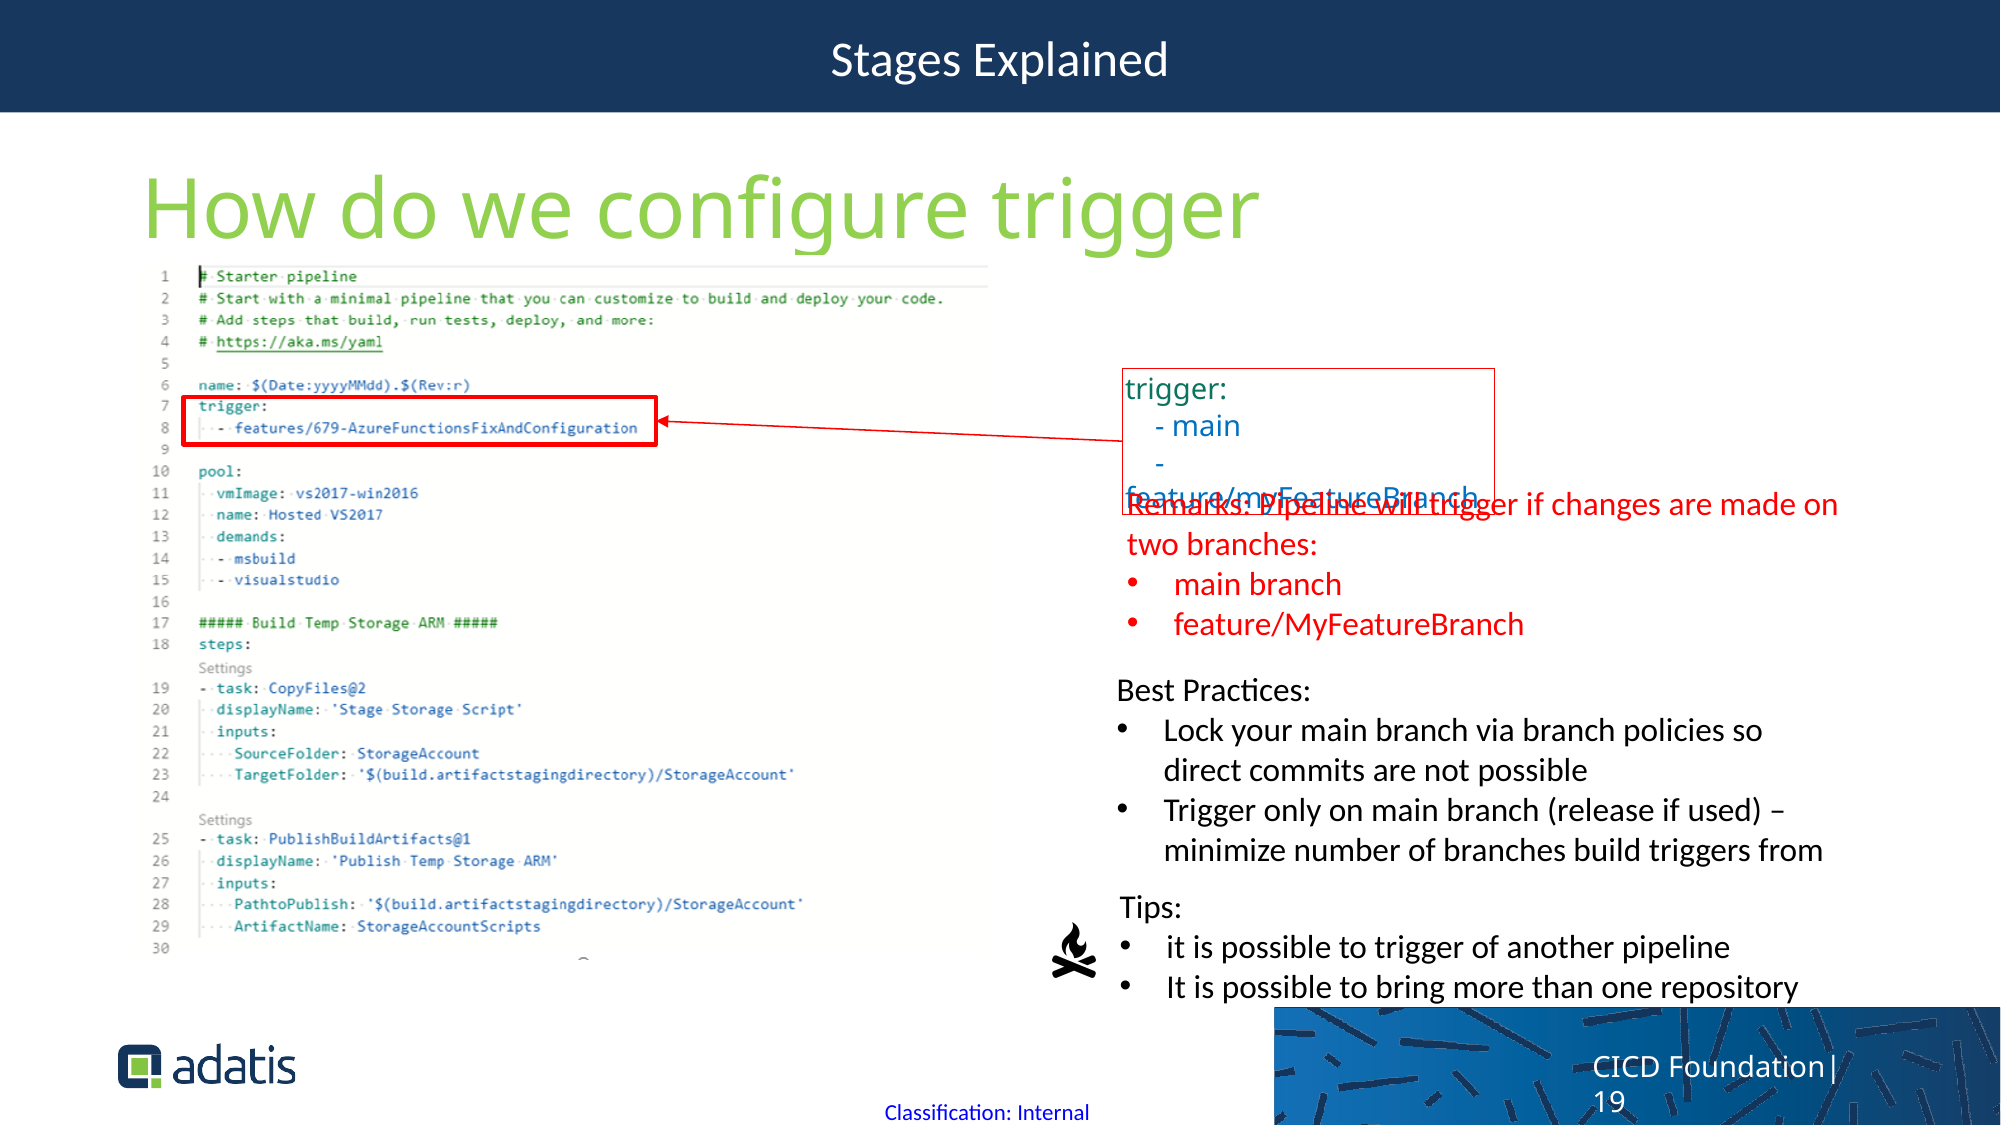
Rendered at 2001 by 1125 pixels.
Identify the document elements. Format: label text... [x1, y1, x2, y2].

picture [1042, 917, 1106, 982]
text_box Stages Explained [0, 0, 2000, 115]
text_box Tips: it is possible to trigger of another pipeline It is possible to bring more than one repository [1104, 878, 1849, 1013]
picture [197, 1043, 221, 1084]
picture [1274, 1008, 2001, 1125]
picture [250, 1045, 296, 1084]
text_box trigger: - main - feature/myFeatureBranch [1122, 368, 1495, 475]
picture [173, 1056, 194, 1084]
picture [224, 1056, 246, 1084]
text_box Best Practices: Lock your main branch via branch policies so direct commits are not possible Trigger only on main branch (release if used) – minimize number of branches build triggers from [1101, 661, 1847, 876]
slide_number CICD Foundation| 19 [1590, 1047, 1887, 1084]
text_box How do we configure trigger [139, 152, 1861, 255]
text_box Remarks: Pipeline will trigger if changes are made on two branches: main branch feature/MyFeatureBranch [1112, 475, 1857, 650]
picture [135, 255, 988, 960]
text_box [655, 420, 1124, 425]
